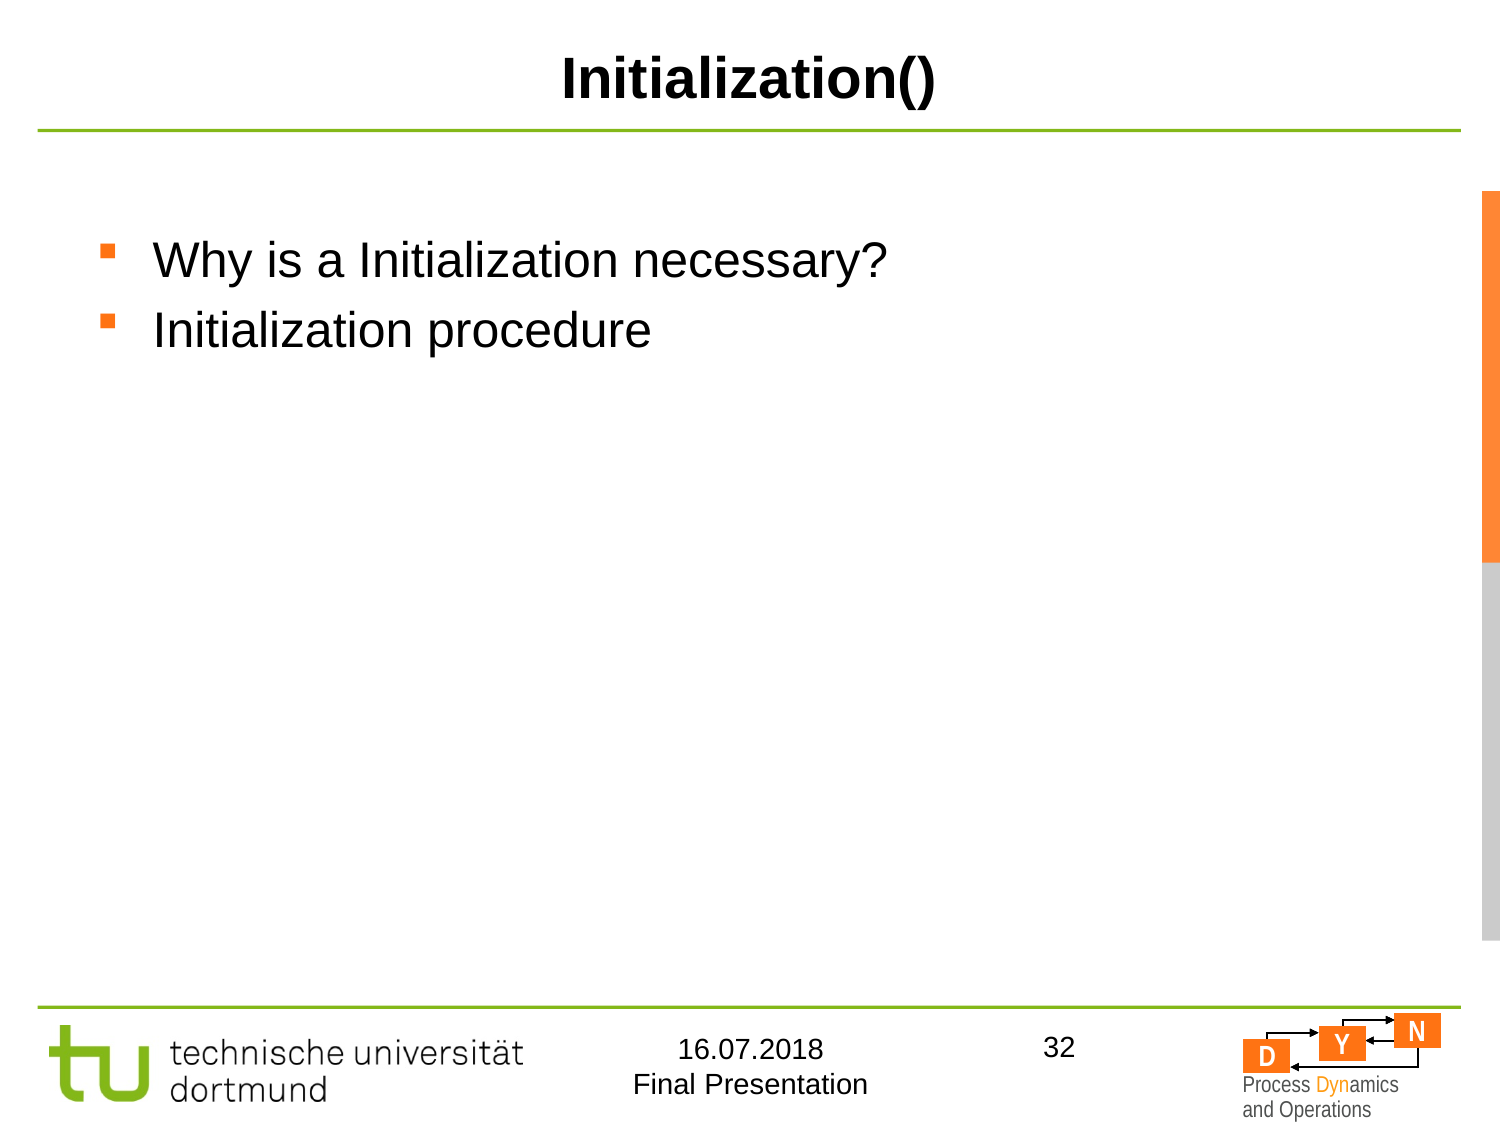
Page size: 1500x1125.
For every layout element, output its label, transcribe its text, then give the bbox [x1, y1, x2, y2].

title Initialization() [81, 10, 1417, 141]
list Why is a Initialization necessary? Initialization procedure [81, 220, 1416, 989]
picture [49, 1025, 523, 1102]
